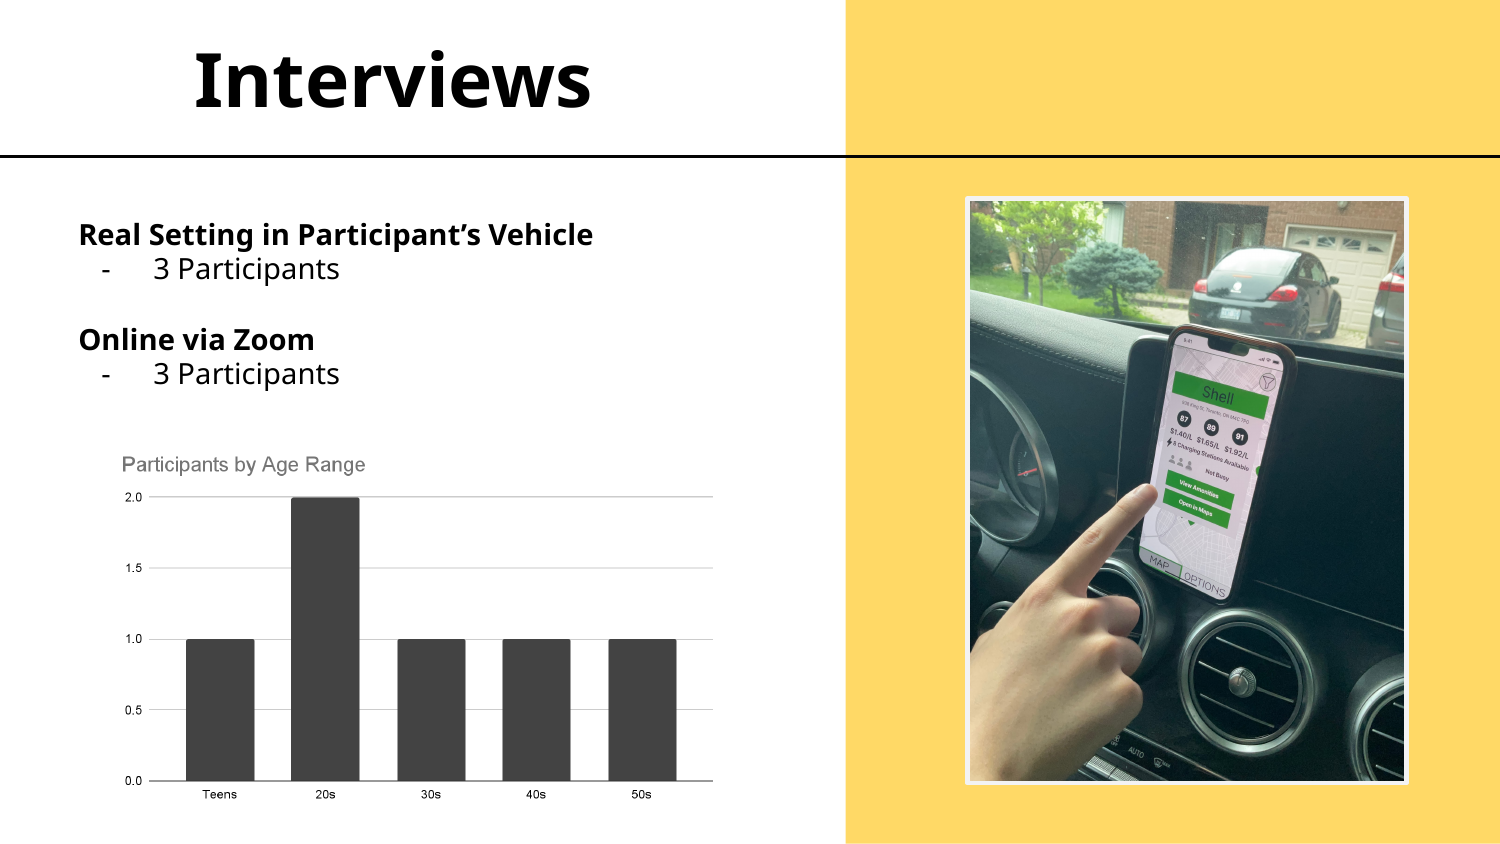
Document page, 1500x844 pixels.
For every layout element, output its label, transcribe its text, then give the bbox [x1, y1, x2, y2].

picture [969, 200, 1405, 781]
text_box Interviews [179, 17, 853, 110]
picture [102, 431, 732, 821]
text_box Real Setting in Participant’s Vehicle 3 Participants Online via Zoom 3 Participants [63, 200, 771, 446]
